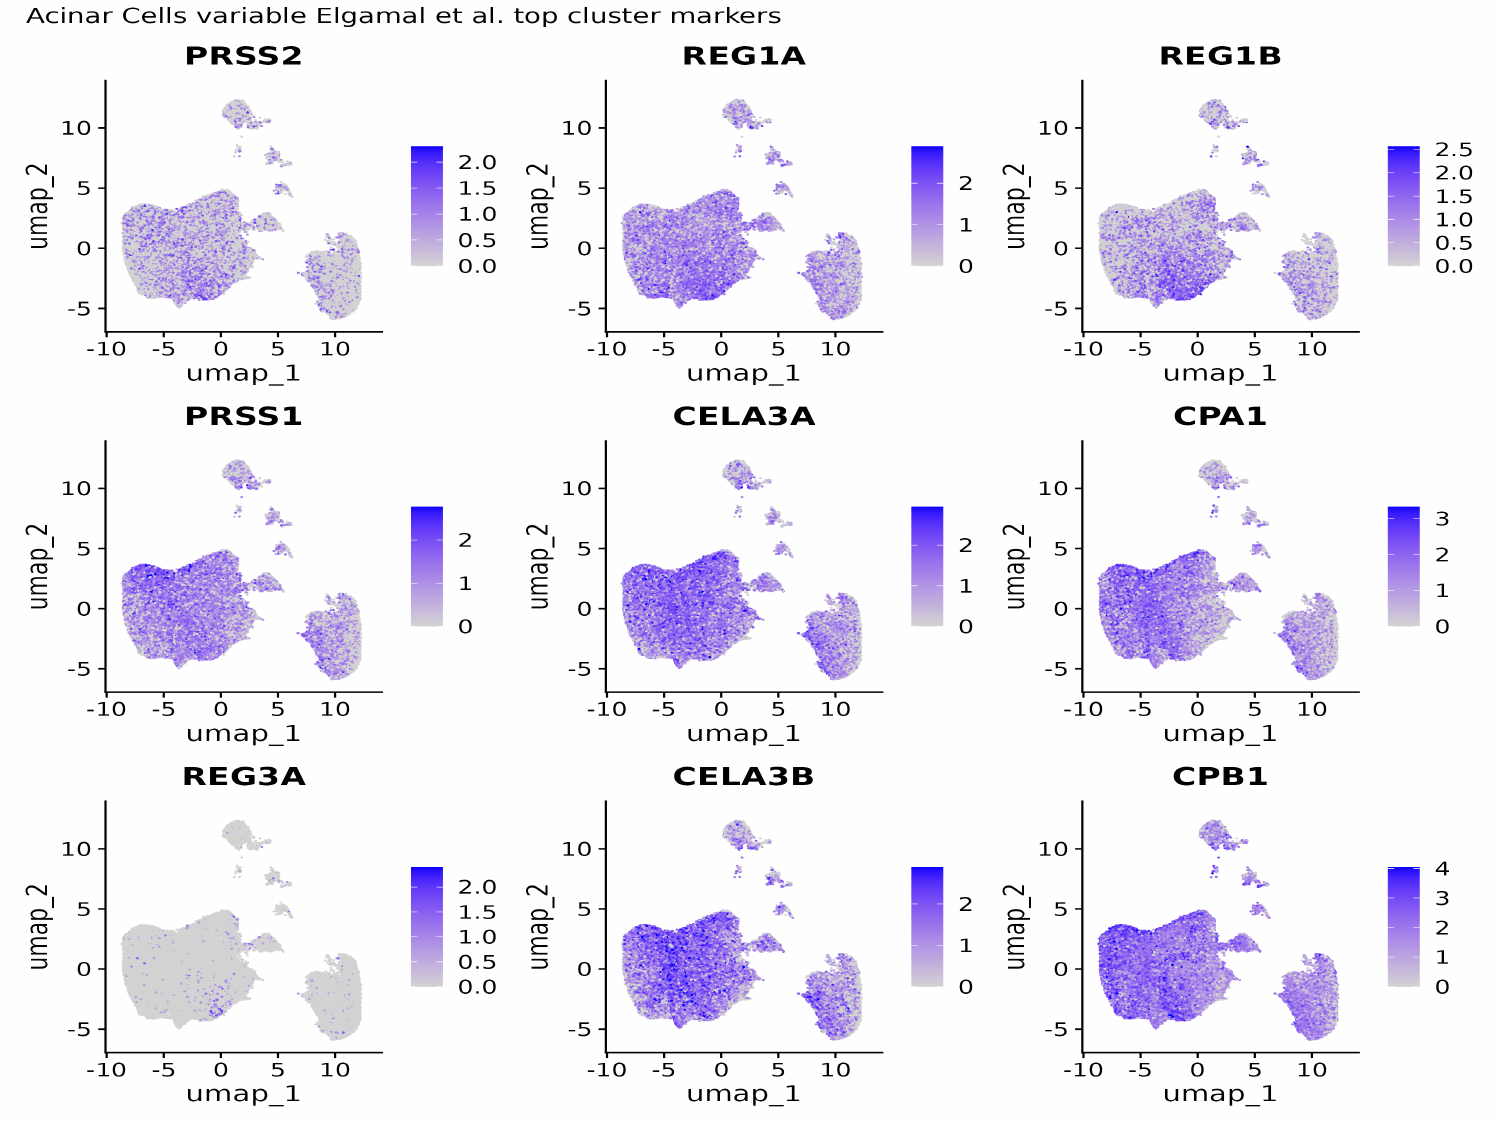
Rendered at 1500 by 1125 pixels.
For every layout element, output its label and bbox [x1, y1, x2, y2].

list [0, 0, 1500, 1125]
